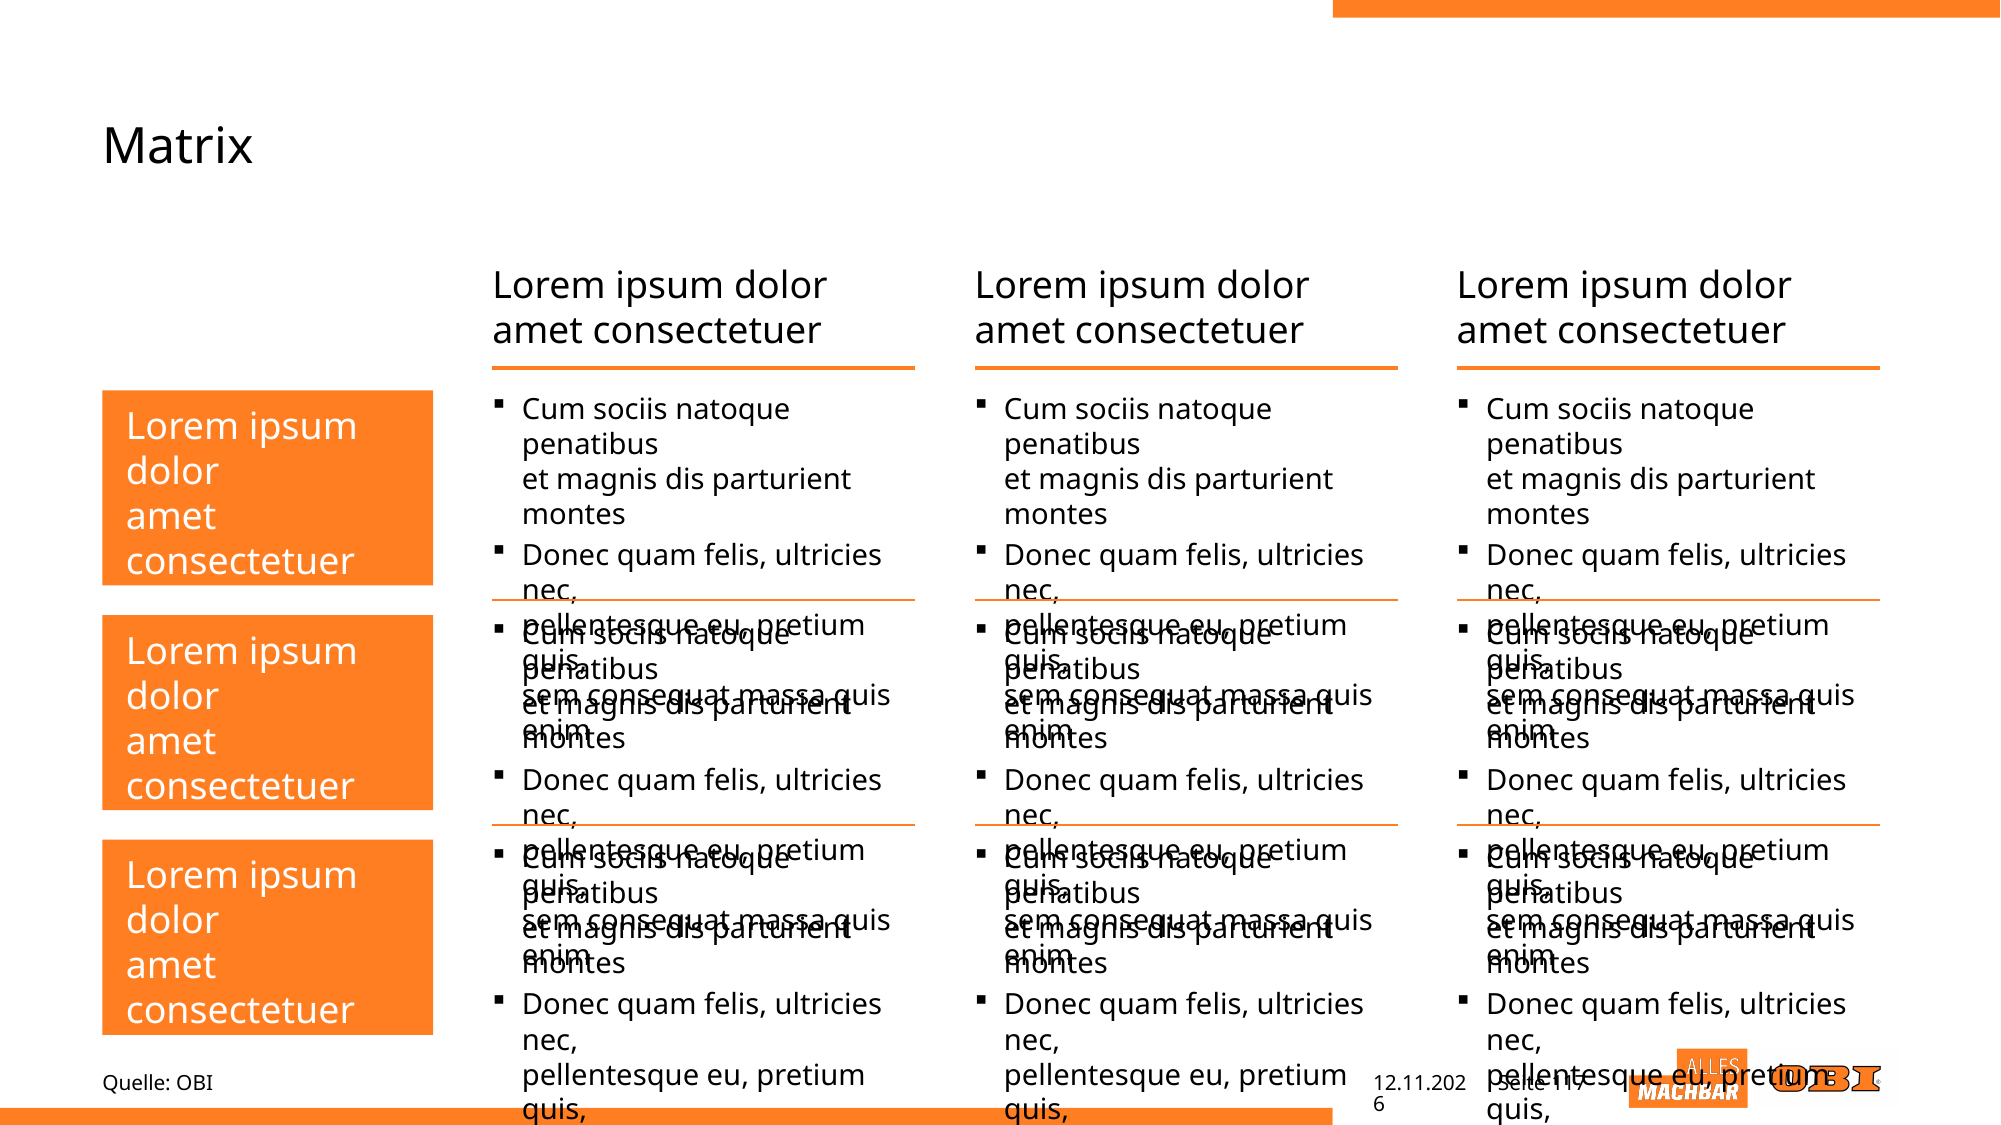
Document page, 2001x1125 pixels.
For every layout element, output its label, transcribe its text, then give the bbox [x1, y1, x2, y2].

text_box Lorem ipsum dolor amet consectetuer [102, 839, 434, 1035]
picture [1638, 1058, 1739, 1100]
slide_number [1373, 1071, 1475, 1097]
slide_number Seite 117 [1497, 1071, 1588, 1097]
title Matrix [102, 112, 1880, 174]
text_box Cum sociis natoque penatibus et magnis dis parturient montes Donec quam felis, ultricies nec, pellentesque eu, pretium quis, sem consequat massa quis enim [974, 615, 1398, 811]
picture [1754, 1048, 1898, 1107]
text_box Cum sociis natoque penatibus et magnis dis parturient montes Donec quam felis, ultricies nec, pellentesque eu, pretium quis, sem consequat massa quis enim [1456, 390, 1880, 586]
text_box Cum sociis natoque penatibus et magnis dis parturient montes Donec quam felis, ultricies nec, pellentesque eu, pretium quis, sem consequat massa quis enim [974, 839, 1398, 1035]
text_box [974, 261, 1398, 368]
text_box Cum sociis natoque penatibus et magnis dis parturient montes Donec quam felis, ultricies nec, pellentesque eu, pretium quis, sem consequat massa quis enim [1456, 839, 1880, 1035]
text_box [1456, 261, 1880, 368]
text_box Cum sociis natoque penatibus et magnis dis parturient montes Donec quam felis, ultricies nec, pellentesque eu, pretium quis, sem consequat massa quis enim [492, 390, 916, 586]
text_box Cum sociis natoque penatibus et magnis dis parturient montes Donec quam felis, ultricies nec, pellentesque eu, pretium quis, sem consequat massa quis enim [1456, 615, 1880, 811]
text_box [492, 261, 916, 368]
text_box Lorem ipsum dolor amet consectetuer [102, 615, 434, 811]
text_box Cum sociis natoque penatibus et magnis dis parturient montes Donec quam felis, ultricies nec, pellentesque eu, pretium quis, sem consequat massa quis enim [974, 390, 1398, 586]
text_box Cum sociis natoque penatibus et magnis dis parturient montes Donec quam felis, ultricies nec, pellentesque eu, pretium quis, sem consequat massa quis enim [492, 615, 916, 811]
text_box Cum sociis natoque penatibus et magnis dis parturient montes Donec quam felis, ultricies nec, pellentesque eu, pretium quis, sem consequat massa quis enim [492, 839, 916, 1035]
footer Quelle: OBI [102, 1071, 1271, 1097]
text_box Lorem ipsum dolor amet consectetuer [102, 390, 434, 586]
